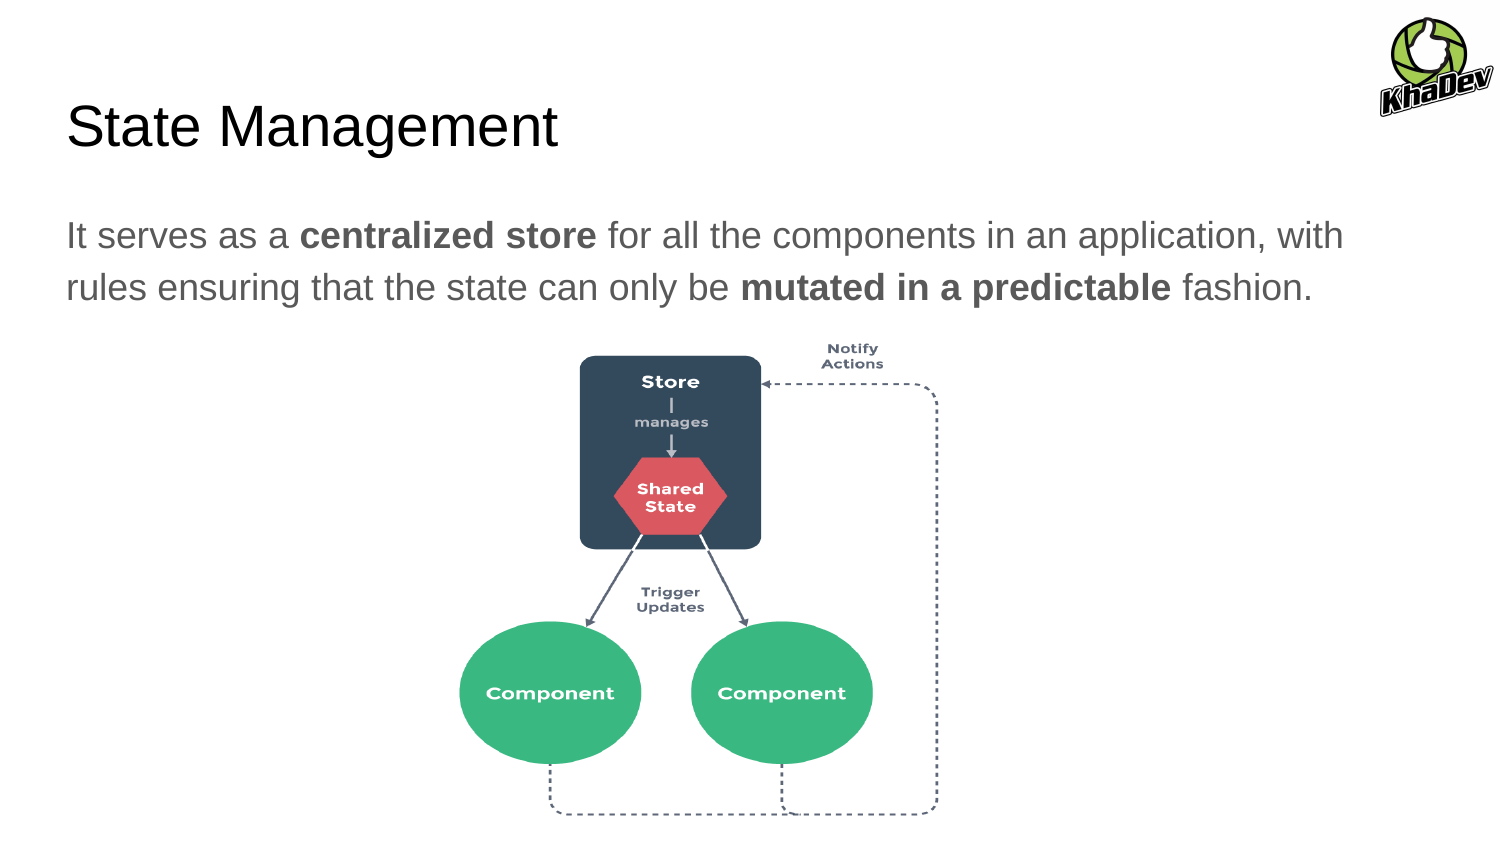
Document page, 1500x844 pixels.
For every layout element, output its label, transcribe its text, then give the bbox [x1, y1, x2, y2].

title State Management [51, 72, 1449, 167]
picture [443, 327, 961, 835]
picture [1360, 0, 1500, 130]
list It serves as a centralized store for all the components in an application, with rules ensuring that the state can only be mutated in a predictable fashion. [51, 189, 1449, 750]
